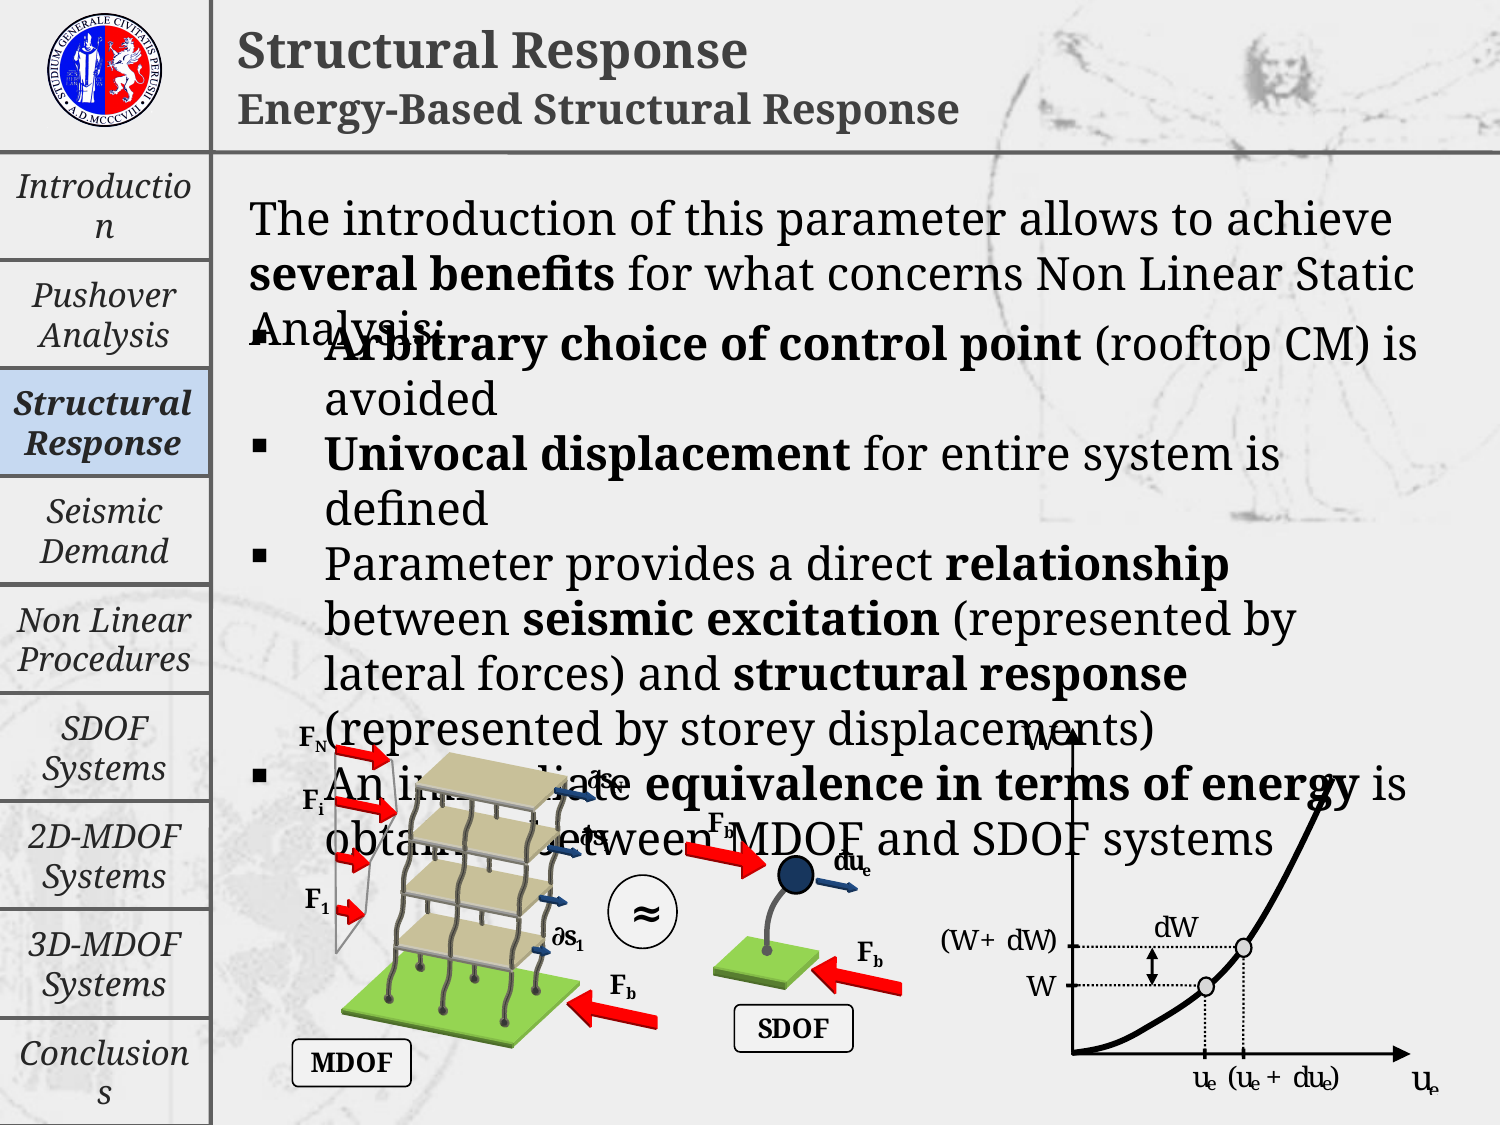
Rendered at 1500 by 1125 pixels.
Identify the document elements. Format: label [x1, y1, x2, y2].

text_box [0, 0, 1500, 1125]
picture [269, 714, 927, 1091]
picture [937, 702, 1454, 1102]
